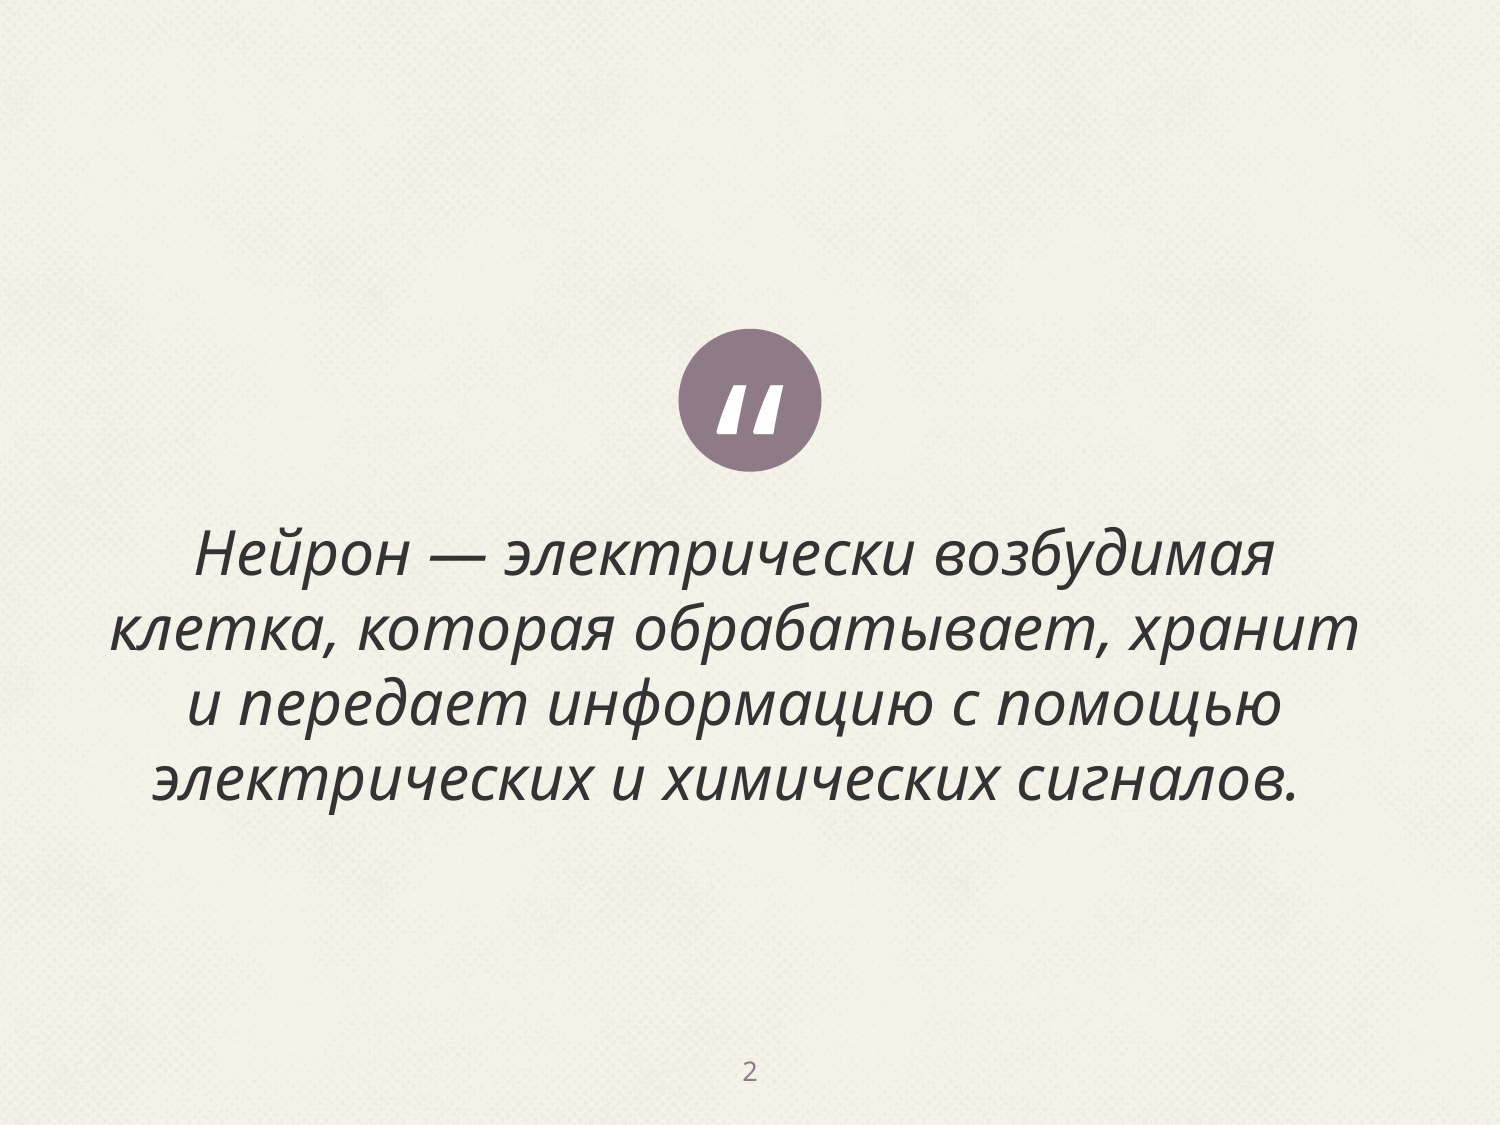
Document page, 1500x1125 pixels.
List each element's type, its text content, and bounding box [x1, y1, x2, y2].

picture [0, 0, 1500, 1125]
slide_number ‹#› [705, 1038, 795, 1125]
list Нейрон — электрически возбудимая клетка, которая обрабатывает, хранит и передает информацию с помощью электрических и химических сигналов. [75, 497, 1397, 678]
